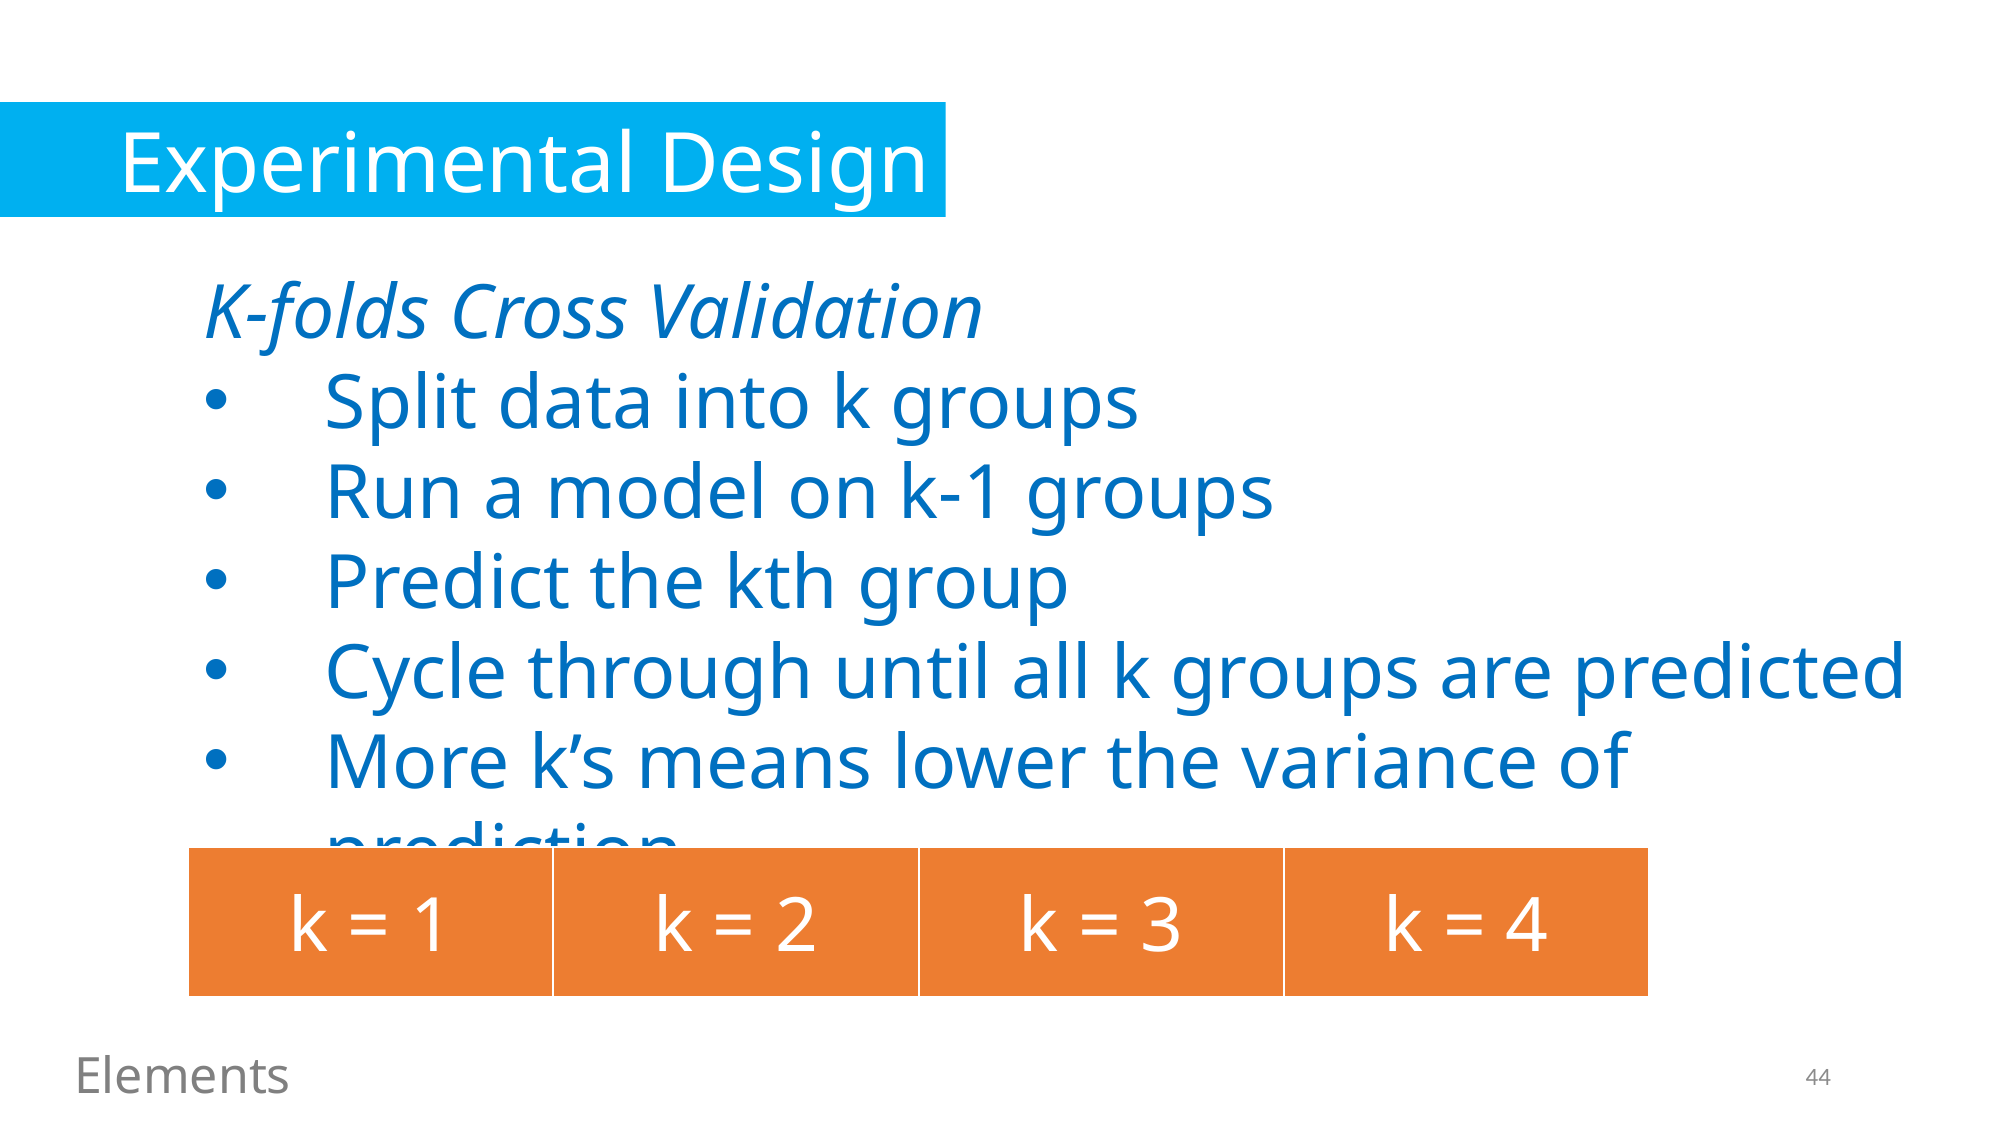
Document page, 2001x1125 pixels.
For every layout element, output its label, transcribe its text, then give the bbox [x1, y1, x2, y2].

text_box k = 3 [918, 846, 1283, 998]
text_box K-folds Cross Validation Split data into k groups Run a model on k-1 groups Predict the kth group Cycle through until all k groups are predicted More k’s means lower the variance of prediction [188, 256, 1944, 901]
text_box k = 2 [552, 846, 918, 998]
text_box k = 4 [1283, 846, 1650, 998]
text_box Experimental Design [0, 102, 946, 217]
slide_number 44 [1529, 1045, 1847, 1106]
text_box Elements [59, 1036, 1529, 1111]
text_box k = 1 [187, 846, 552, 998]
